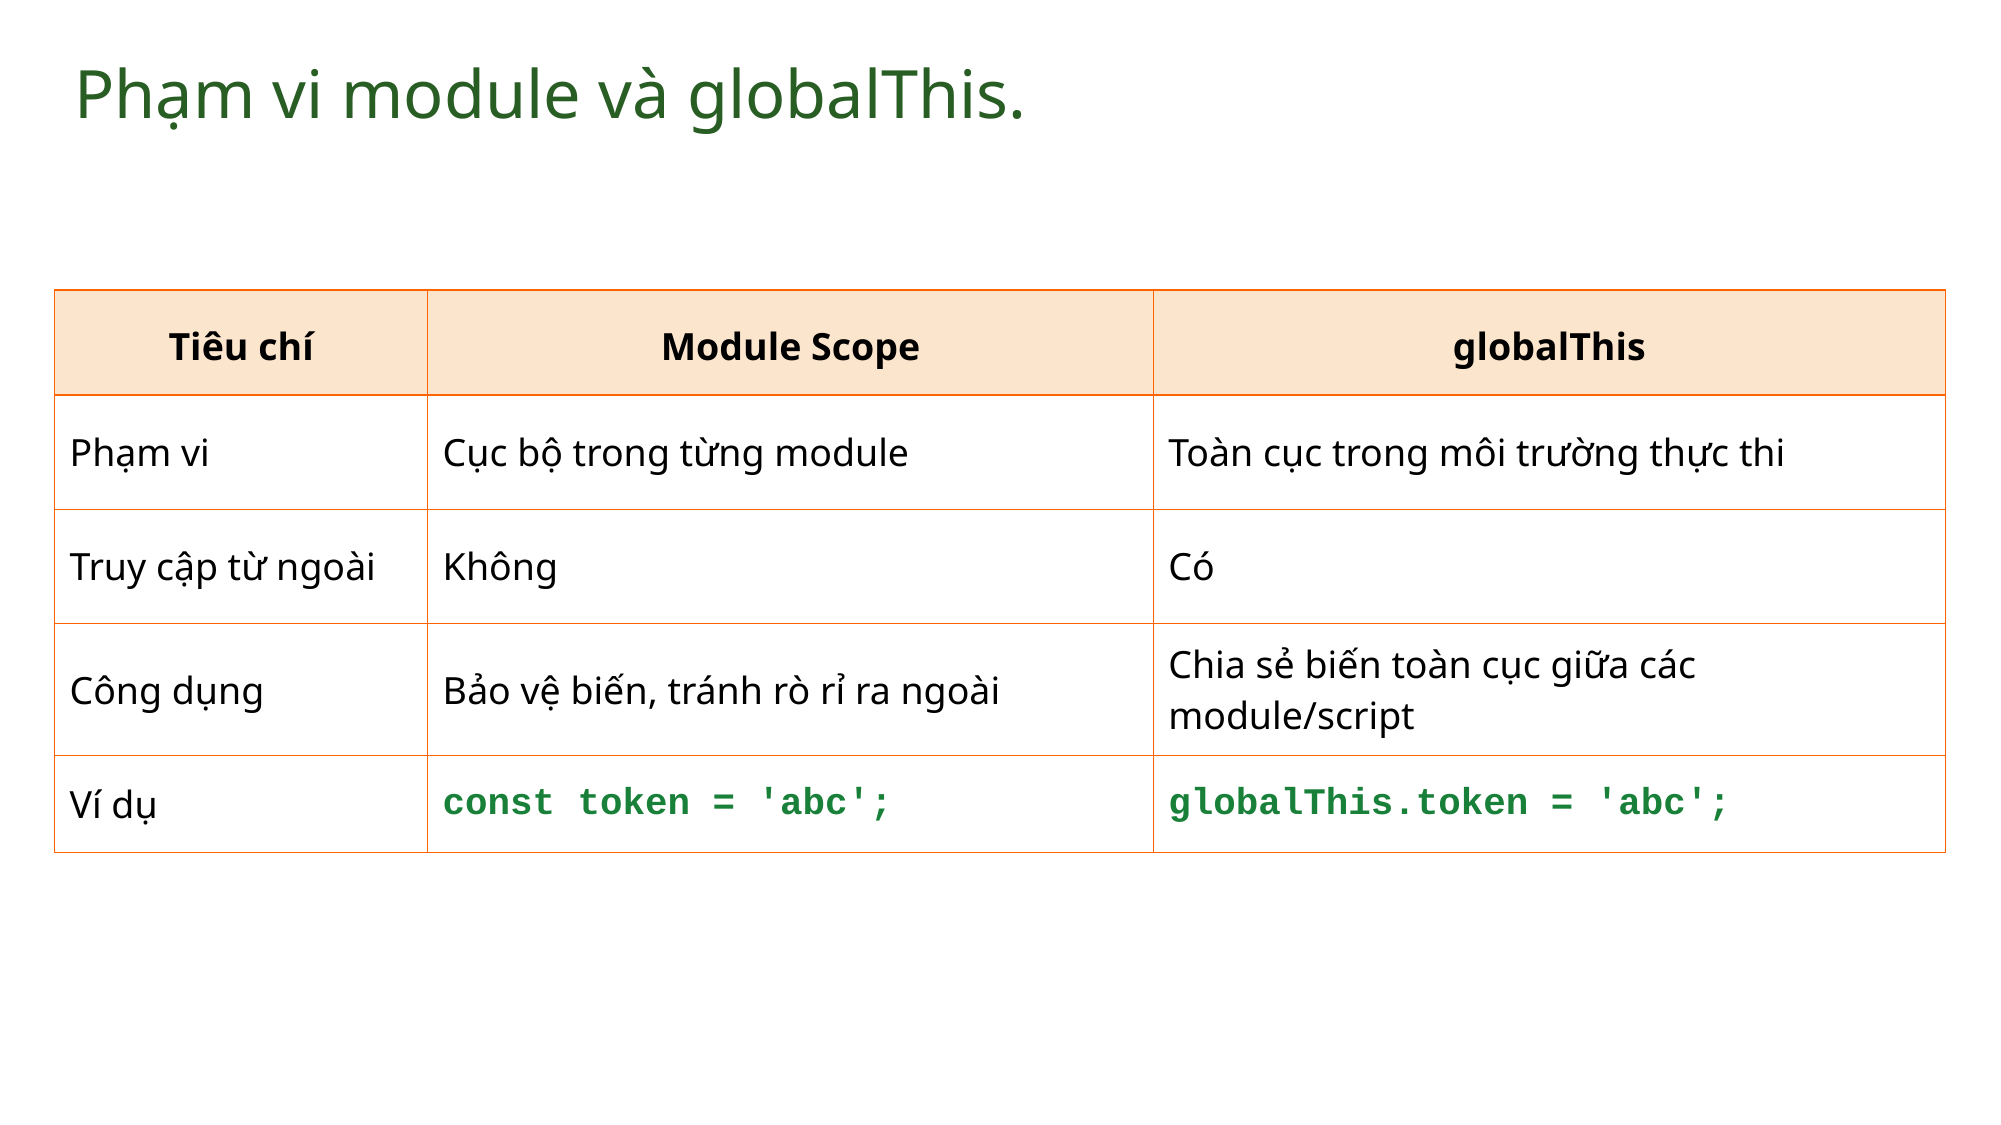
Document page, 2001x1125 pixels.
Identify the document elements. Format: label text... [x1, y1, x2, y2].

table_cell const token = 'abc'; [428, 756, 1153, 852]
table_cell Công dụng [55, 624, 427, 755]
table_cell Toàn cục trong môi trường thực thi [1154, 396, 1945, 509]
table_cell Ví dụ [55, 756, 427, 852]
table_cell Cục bộ trong từng module [428, 396, 1153, 509]
table_cell Có [1154, 510, 1945, 623]
table_cell globalThis.token = 'abc'; [1154, 756, 1945, 852]
table_cell Phạm vi [55, 396, 427, 509]
title Phạm vi module và globalThis. [66, 41, 1867, 143]
table_header Tiêu chí [55, 291, 427, 394]
table_header globalThis [1154, 291, 1945, 394]
table_cell Bảo vệ biến, tránh rò rỉ ra ngoài [428, 624, 1153, 755]
table_cell Truy cập từ ngoài [55, 510, 427, 623]
table_cell Không [428, 510, 1153, 623]
table_header Module Scope [428, 291, 1153, 394]
table_cell Chia sẻ biến toàn cục giữa các module/script [1154, 624, 1945, 755]
